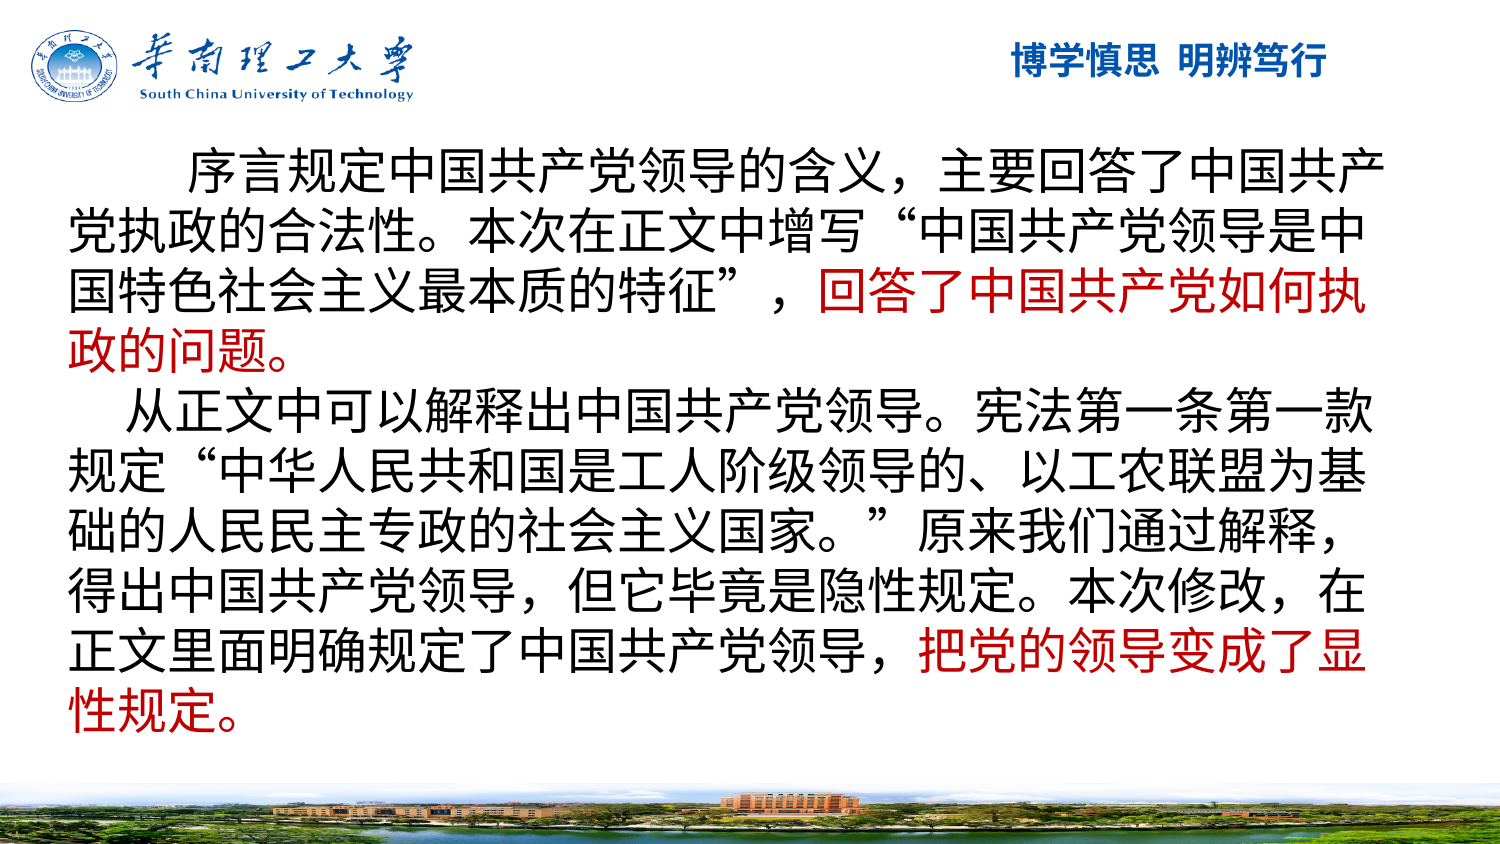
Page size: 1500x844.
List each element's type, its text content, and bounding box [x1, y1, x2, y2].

picture [0, 783, 1500, 844]
text_box 博学慎思 明辨笃行 [997, 30, 1373, 89]
picture [30, 30, 413, 103]
text_box 序言规定中国共产党领导的含义，主要回答了中国共产党执政的合法性。本次在正文中增写“中国共产党领导是中国特色社会主义最本质的特征”，回答了中国共产党如何执政的问题。 从正文中可以解释出中国共产党领导。宪法第一条第一款规定“中华人民共和国是工人阶级领导的、以工农联盟为基础的人民民主专政的社会主义国家。”原来我们通过解释，得出中国共产党领导，但它毕竟是隐性规定。本次修改，在正文里面明确规定了中国共产党领导，把党的领导变成了显性规定。 [53, 132, 1407, 747]
